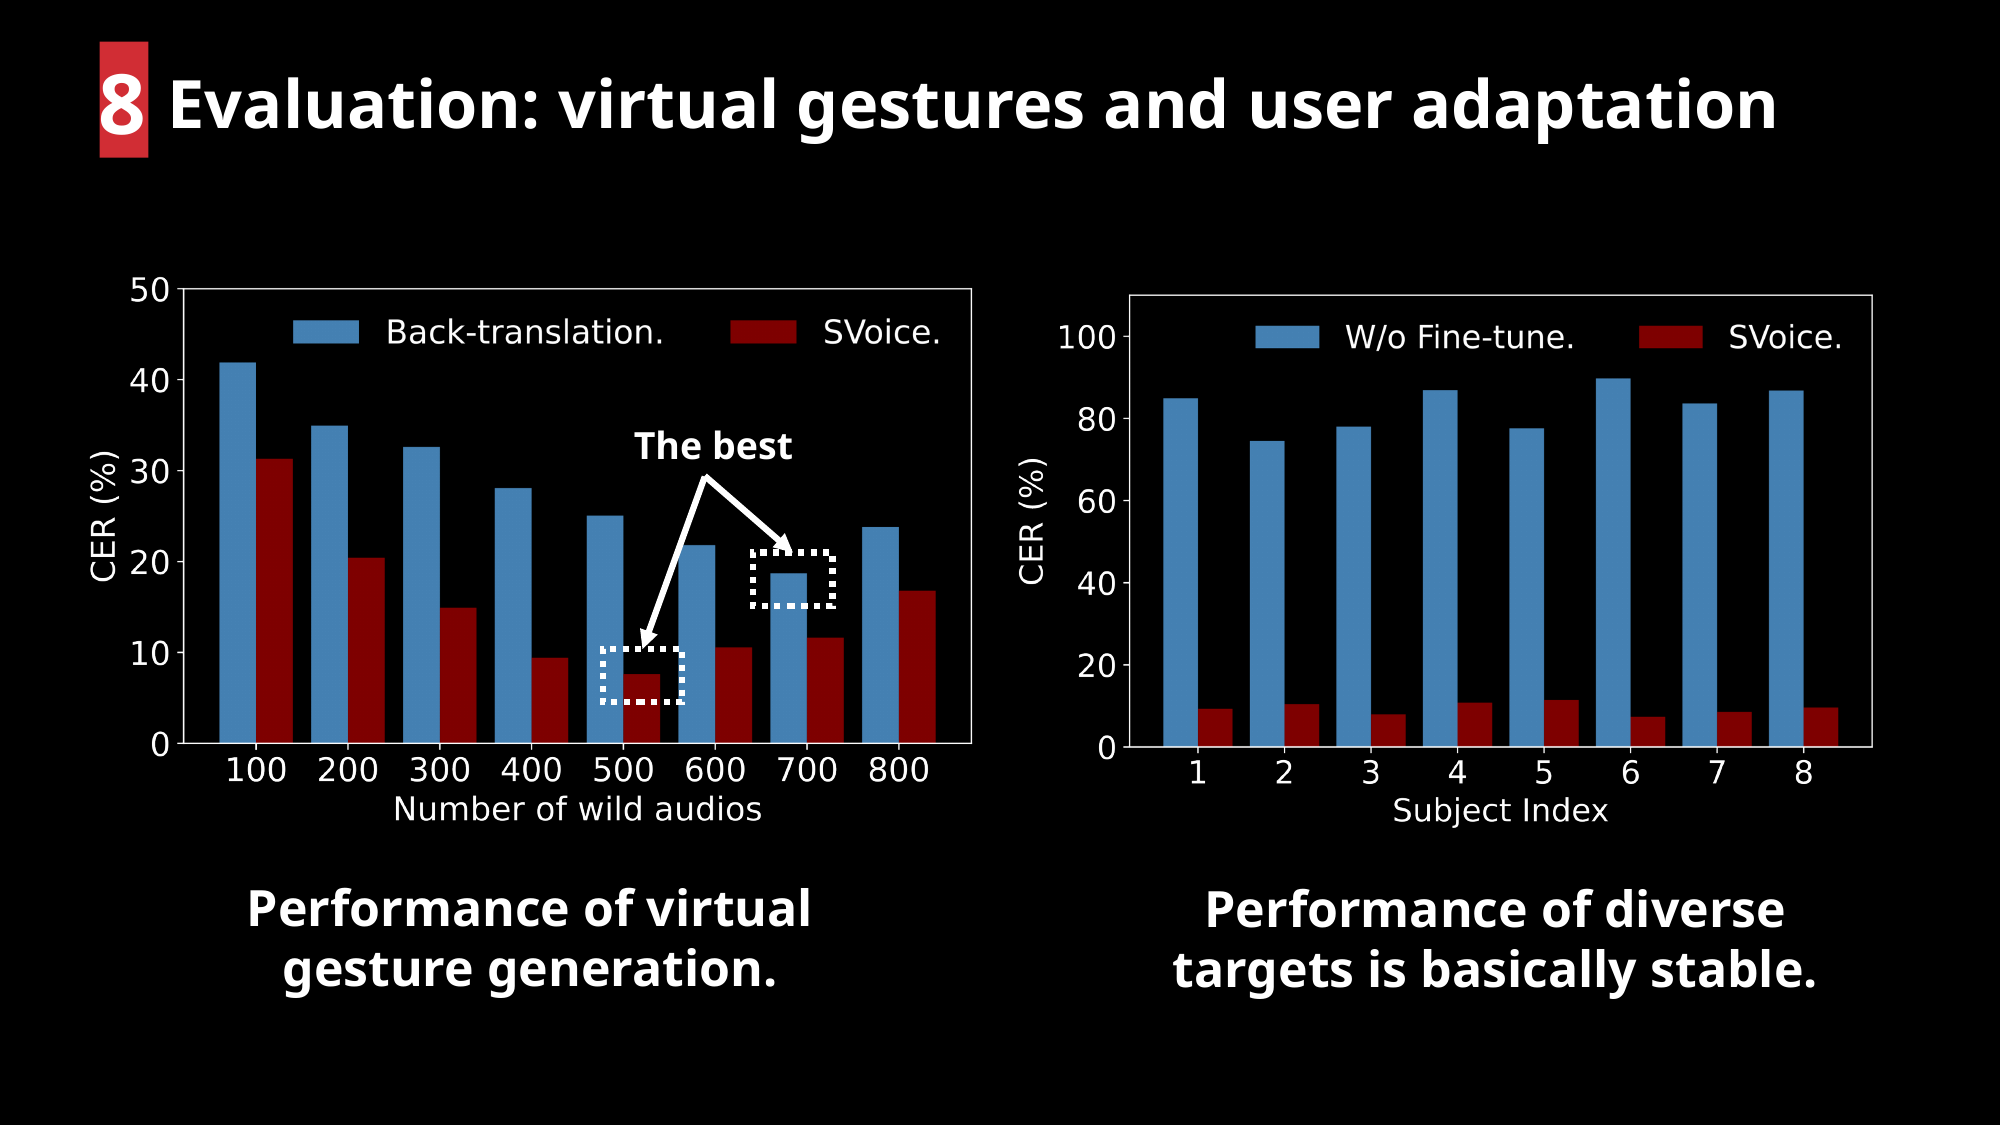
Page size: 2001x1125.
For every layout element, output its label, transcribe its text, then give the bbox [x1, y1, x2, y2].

text_box Performance of diverse targets is basically stable. [1146, 869, 1845, 1005]
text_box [99, 41, 1930, 158]
text_box Performance of virtual gesture generation. [206, 868, 854, 1004]
picture [69, 256, 991, 849]
picture [999, 276, 1891, 849]
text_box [704, 475, 793, 553]
text_box 8 [80, 43, 166, 159]
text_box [642, 476, 705, 649]
